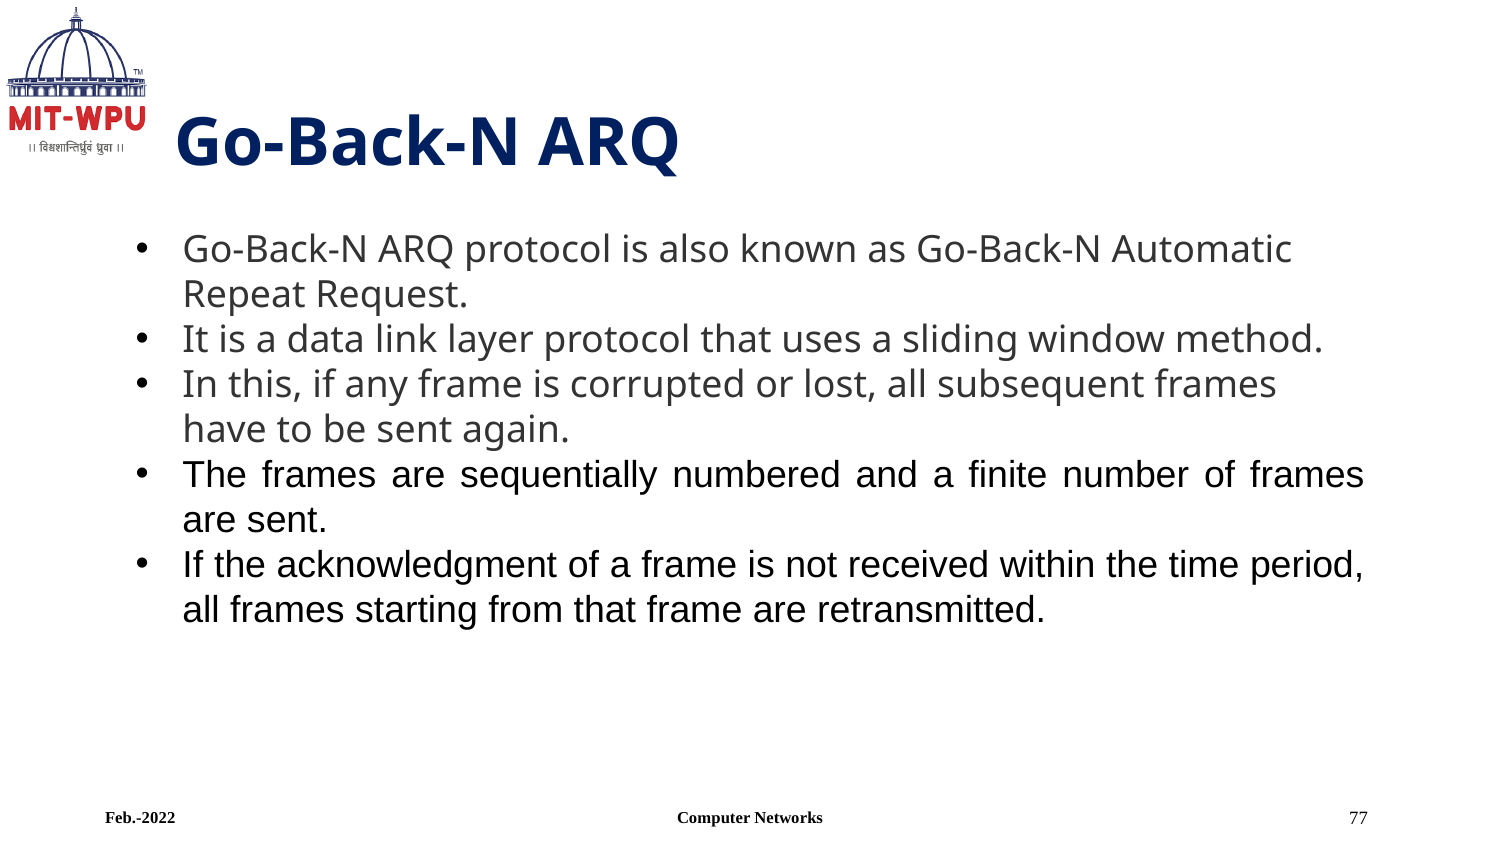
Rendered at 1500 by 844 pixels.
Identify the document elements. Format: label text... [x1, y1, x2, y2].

text_box Go-Back-N ARQ protocol is also known as Go-Back-N Automatic Repeat Request. It is a data link layer protocol that uses a sliding window method. In this, if any frame is corrupted or lost, all subsequent frames have to be sent again. The frames are sequentially numbered and a finite number of frames are sent. If the acknowledgment of a frame is not received within the time period, all frames starting from that frame are retransmitted. [120, 217, 1380, 642]
slide_number 77 [1218, 794, 1380, 840]
footer Computer Networks [453, 794, 1047, 840]
title Go-Back-N ARQ [163, 107, 1451, 185]
picture [6, 7, 164, 156]
slide_number Feb.-2022 [93, 794, 432, 840]
